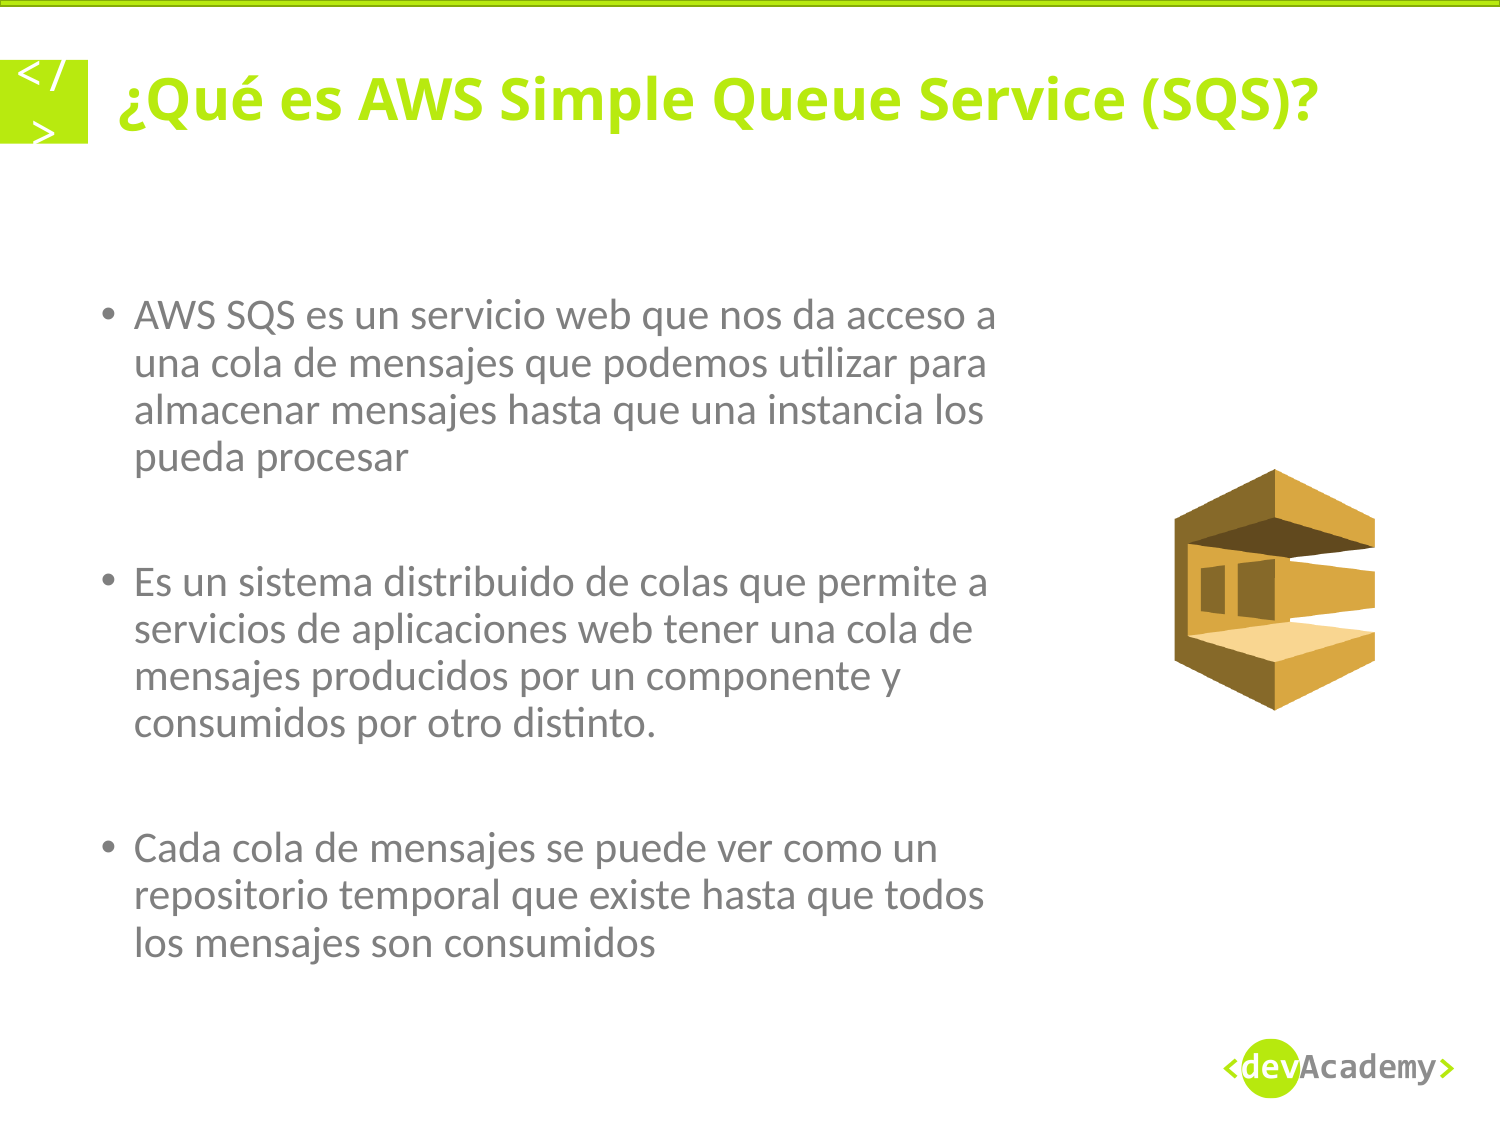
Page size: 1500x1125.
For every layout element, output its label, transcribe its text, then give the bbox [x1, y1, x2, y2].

picture [1121, 435, 1428, 744]
title ¿Qué es AWS Simple Queue Service (SQS)? [103, 59, 1458, 144]
list AWS SQS es un servicio web que nos da acceso a una cola de mensajes que podemos utilizar para almacenar mensajes hasta que una instancia los pueda procesar Es un sistema distribuido de colas que permite a servicios de aplicaciones web tener una cola de mensajes producidos por un componente y consumidos por otro distinto. Cada cola de mensajes se puede ver como un repositorio temporal que existe hasta que todos los mensajes son consumidos [85, 284, 1036, 980]
picture [1218, 1036, 1458, 1102]
